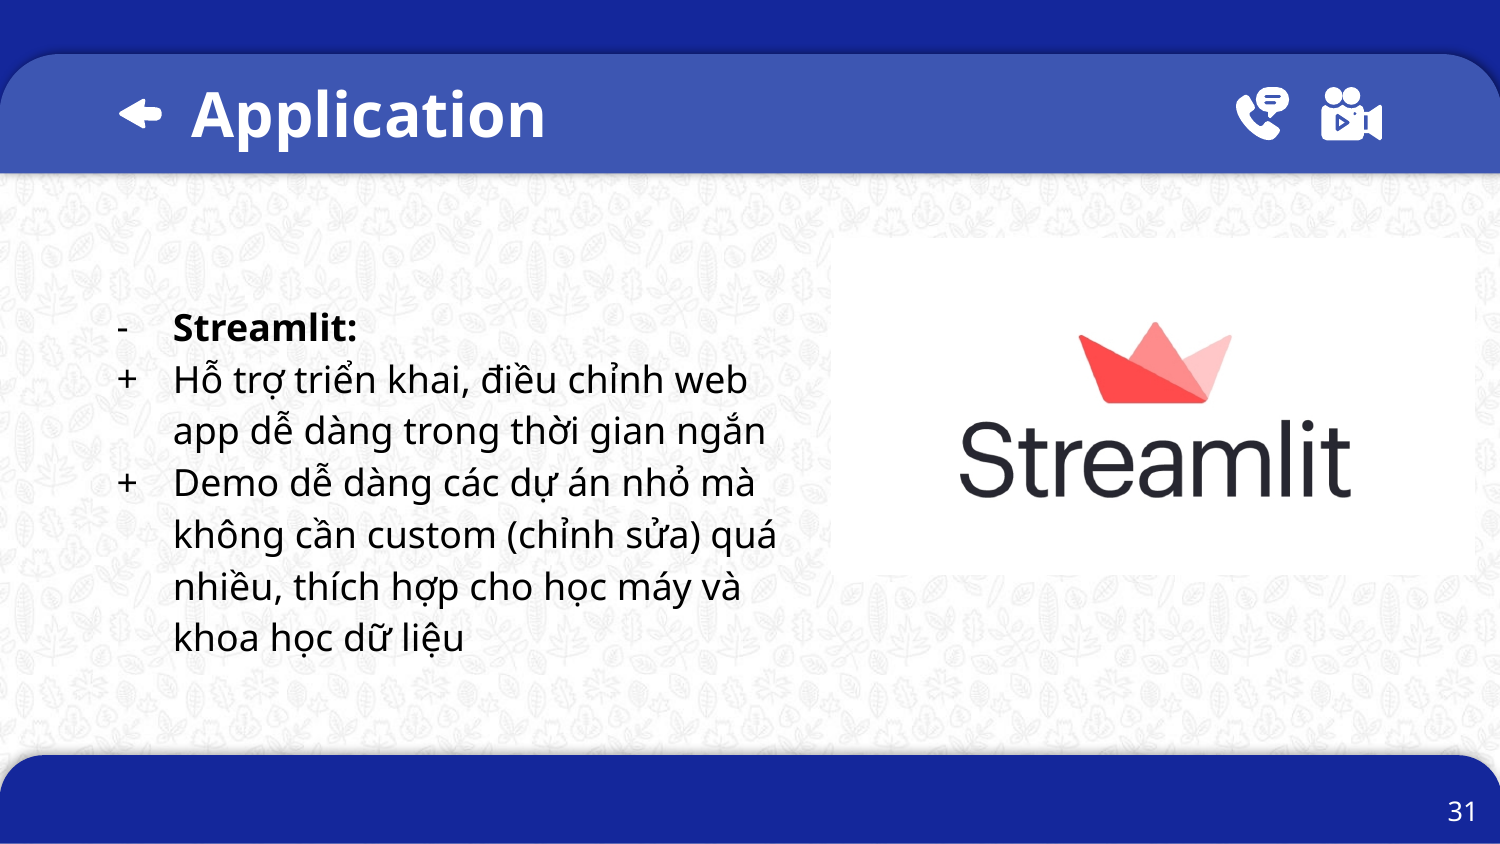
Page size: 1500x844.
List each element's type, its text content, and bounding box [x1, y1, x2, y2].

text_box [1234, 86, 1383, 141]
text_box Streamlit: Hỗ trợ triển khai, điều chỉnh web app dễ dàng trong thời gian ngắn Demo dễ dàng các dự án nhỏ mà không cần custom (chỉnh sửa) quá nhiều, thích hợp cho học máy và khoa học dữ liệu [82, 212, 807, 745]
slide_number ‹#› [1403, 779, 1494, 844]
title Application [176, 60, 1382, 155]
picture [0, 174, 1500, 788]
text_box [119, 98, 162, 129]
